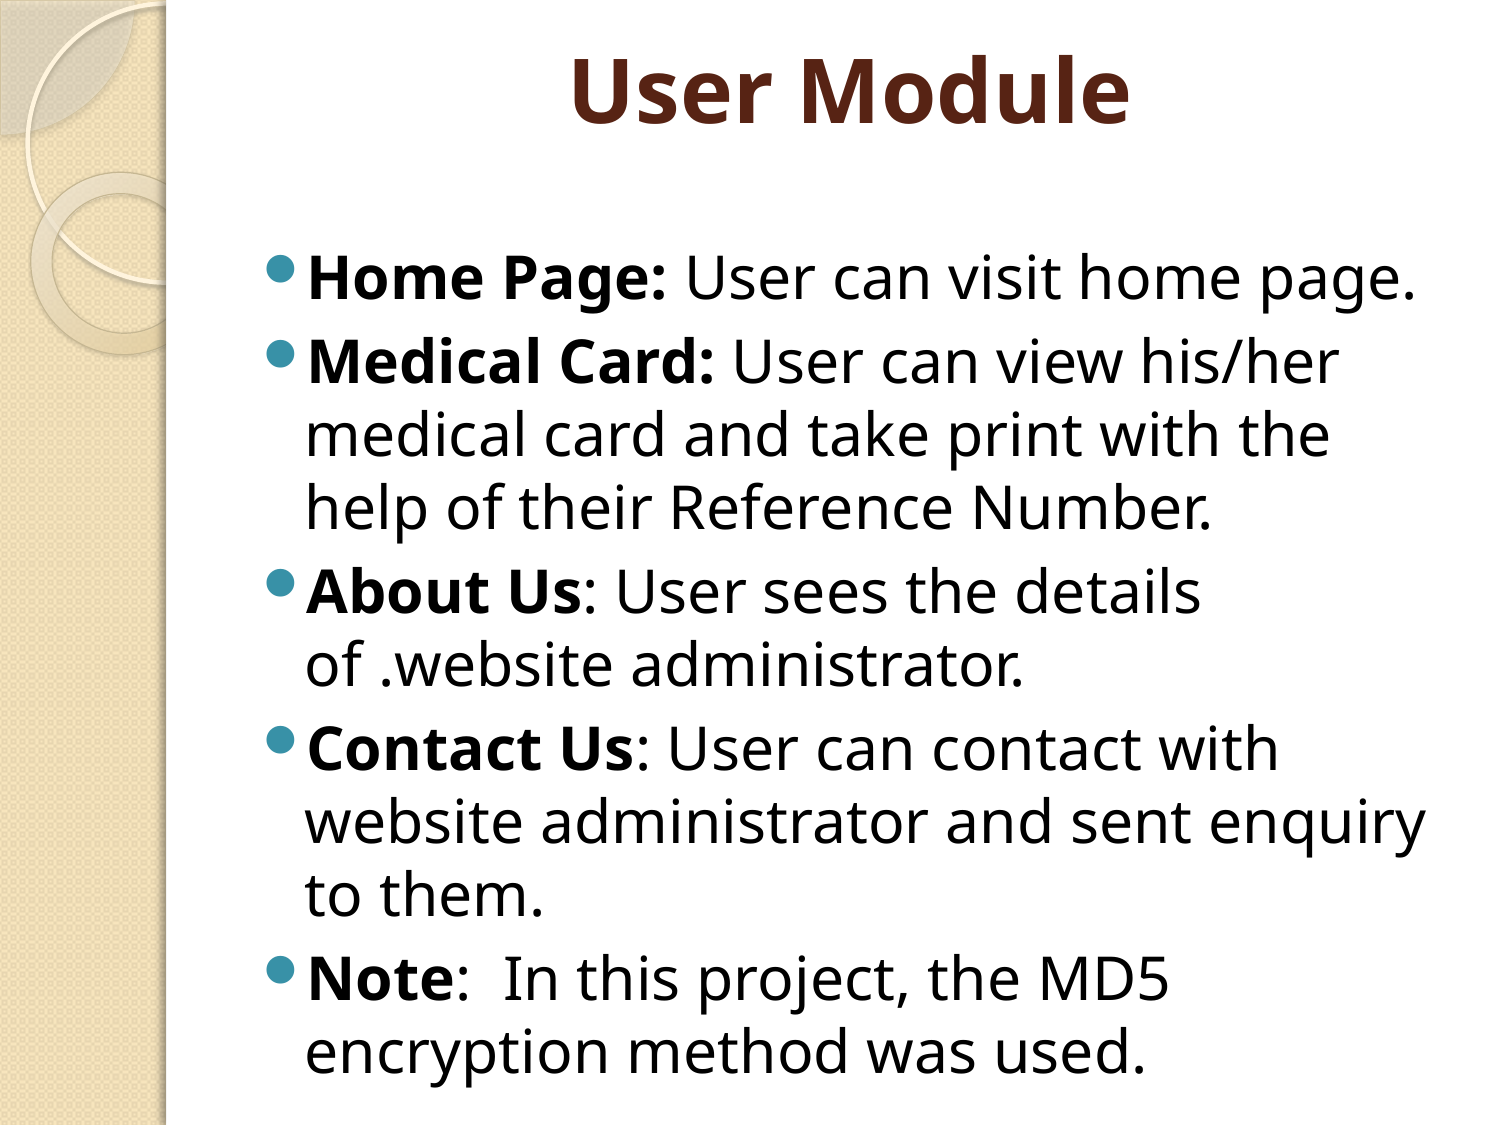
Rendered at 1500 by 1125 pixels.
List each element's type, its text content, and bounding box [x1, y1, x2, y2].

title User Module [235, 0, 1466, 176]
list Home Page: User can visit home page. Medical Card: User can view his/her medical card and take print with the help of their Reference Number. About Us: User sees the details of .website administrator. Contact Us: User can contact with website administrator and sent enquiry to them. Note: In this project, the MD5 encryption method was used. [235, 231, 1466, 1106]
